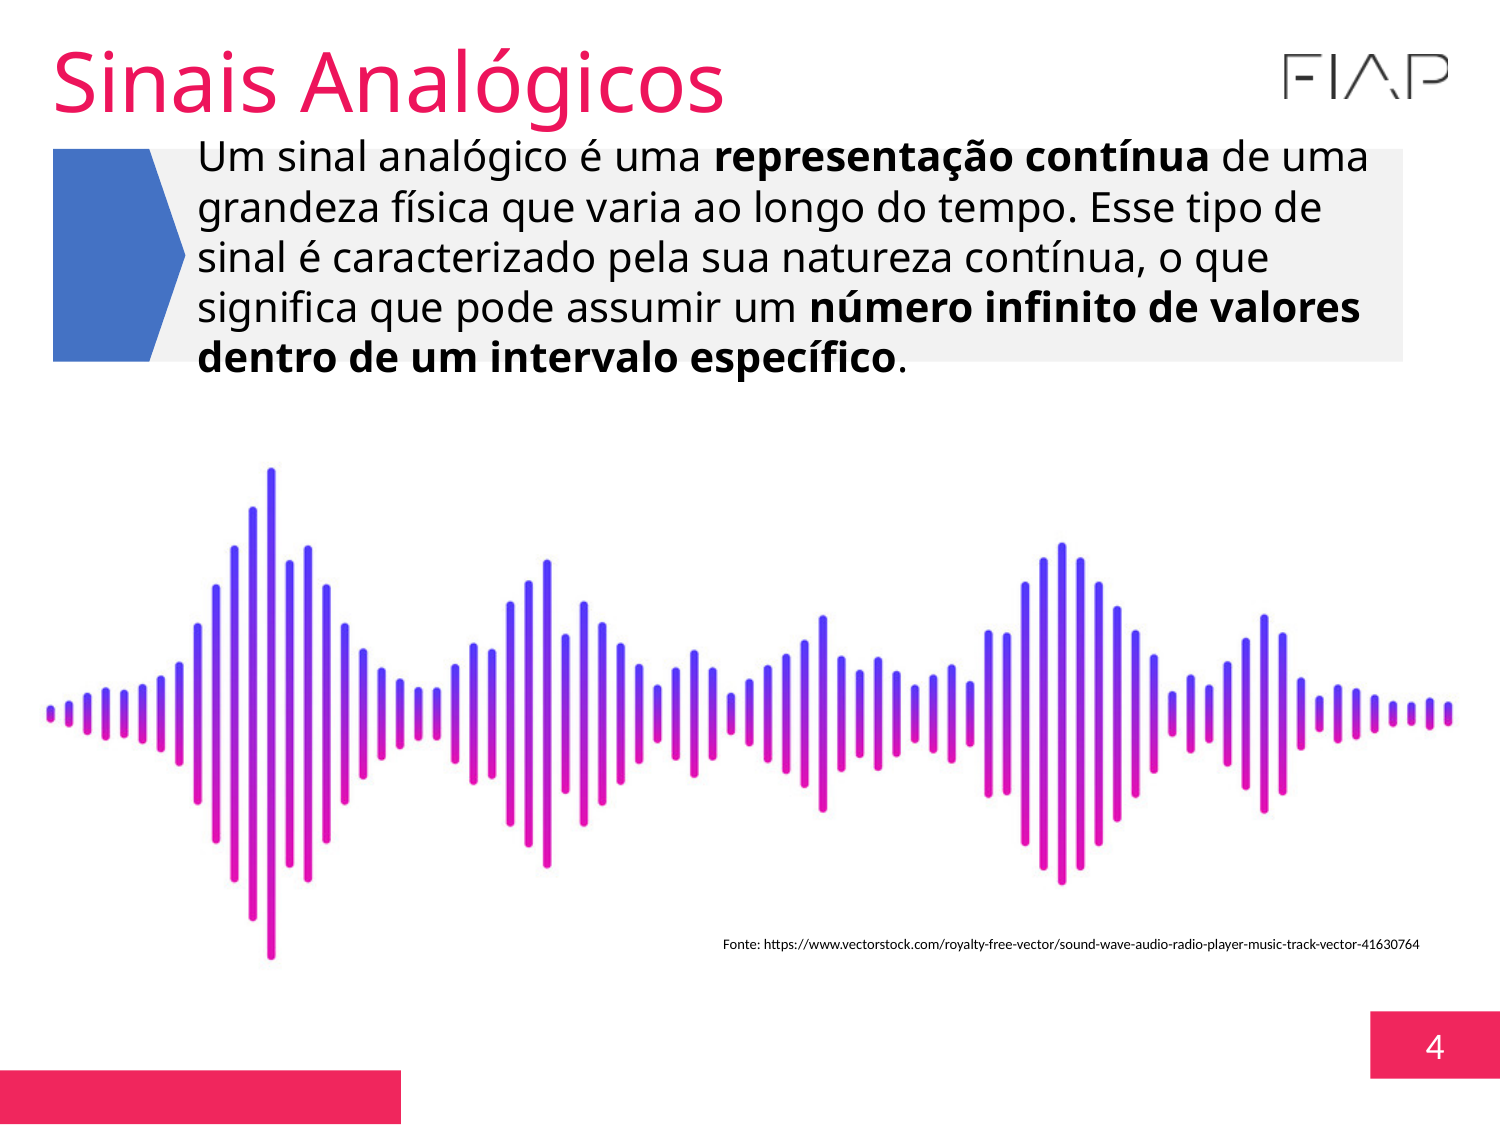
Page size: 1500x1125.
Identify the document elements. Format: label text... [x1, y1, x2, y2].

text_box Sinais Analógicos [37, 21, 1075, 137]
picture [28, 440, 1471, 973]
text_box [53, 148, 1403, 362]
